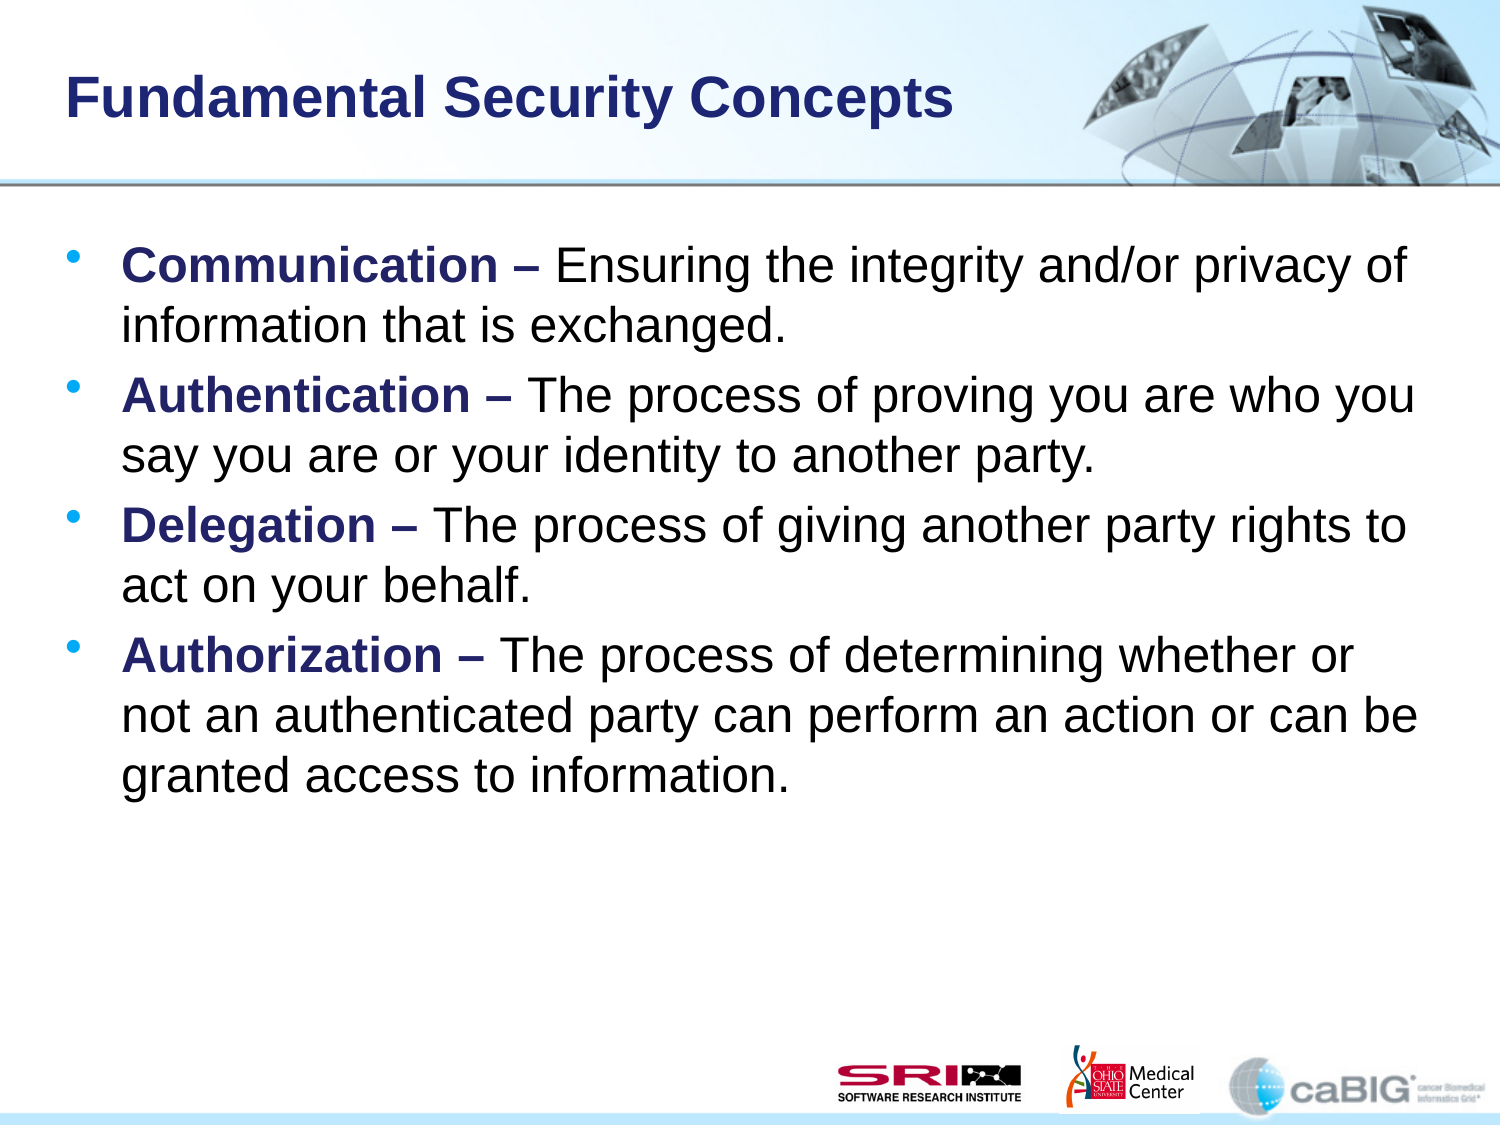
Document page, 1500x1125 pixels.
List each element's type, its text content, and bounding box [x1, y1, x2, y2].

title Fundamental Security Concepts [49, 0, 1176, 188]
list Communication – Ensuring the integrity and/or privacy of information that is exchanged. Authentication – The process of proving you are who you say you are or your identity to another party. Delegation – The process of giving another party rights to act on your behalf. Authorization – The process of determining whether or not an authenticated party can perform an action or can be granted access to information. [49, 224, 1438, 1038]
picture [0, 0, 1500, 1125]
